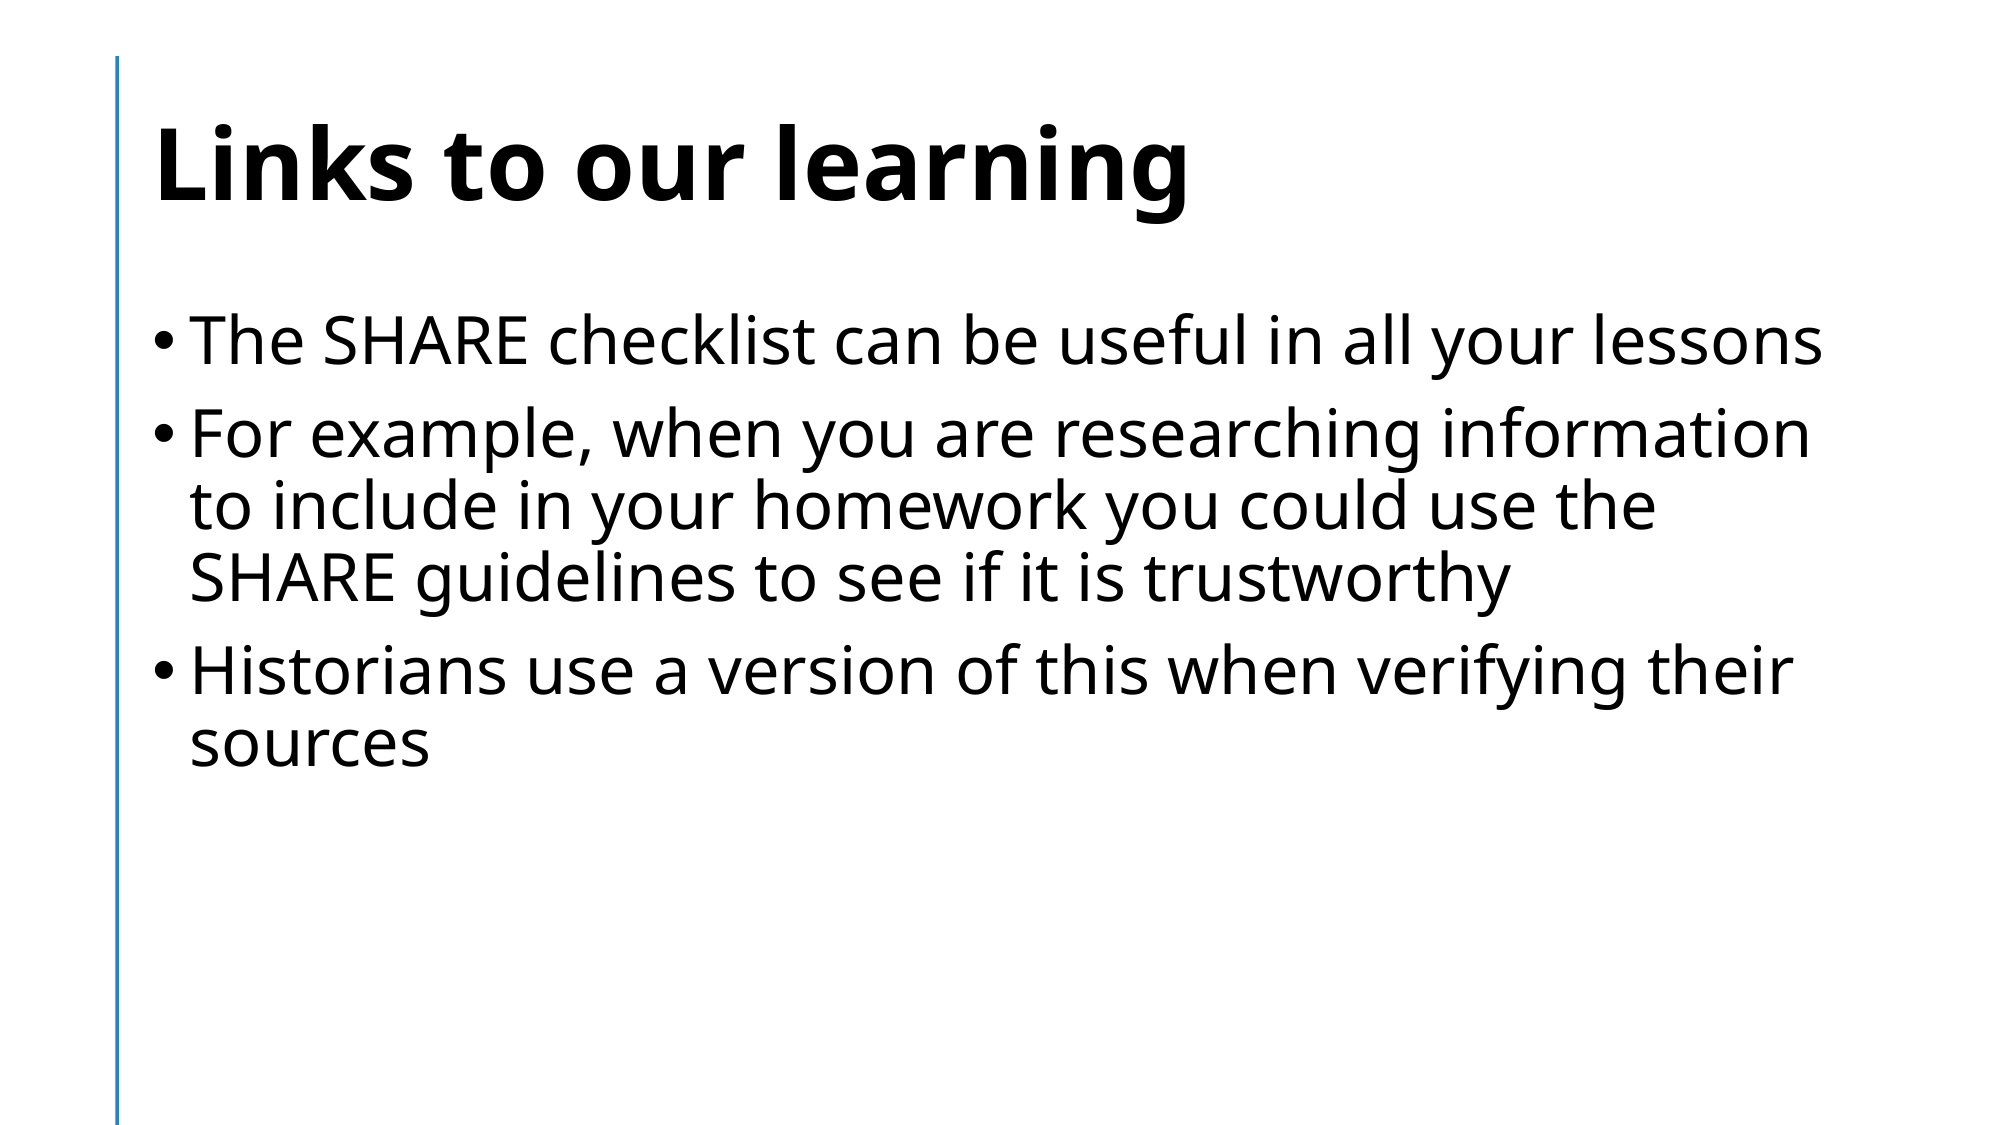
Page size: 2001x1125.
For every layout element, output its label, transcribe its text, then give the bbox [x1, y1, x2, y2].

list The SHARE checklist can be useful in all your lessons For example, when you are researching information to include in your homework you could use the SHARE guidelines to see if it is trustworthy Historians use a version of this when verifying their sources [137, 299, 1863, 1014]
title Links to our learning [137, 59, 1863, 278]
